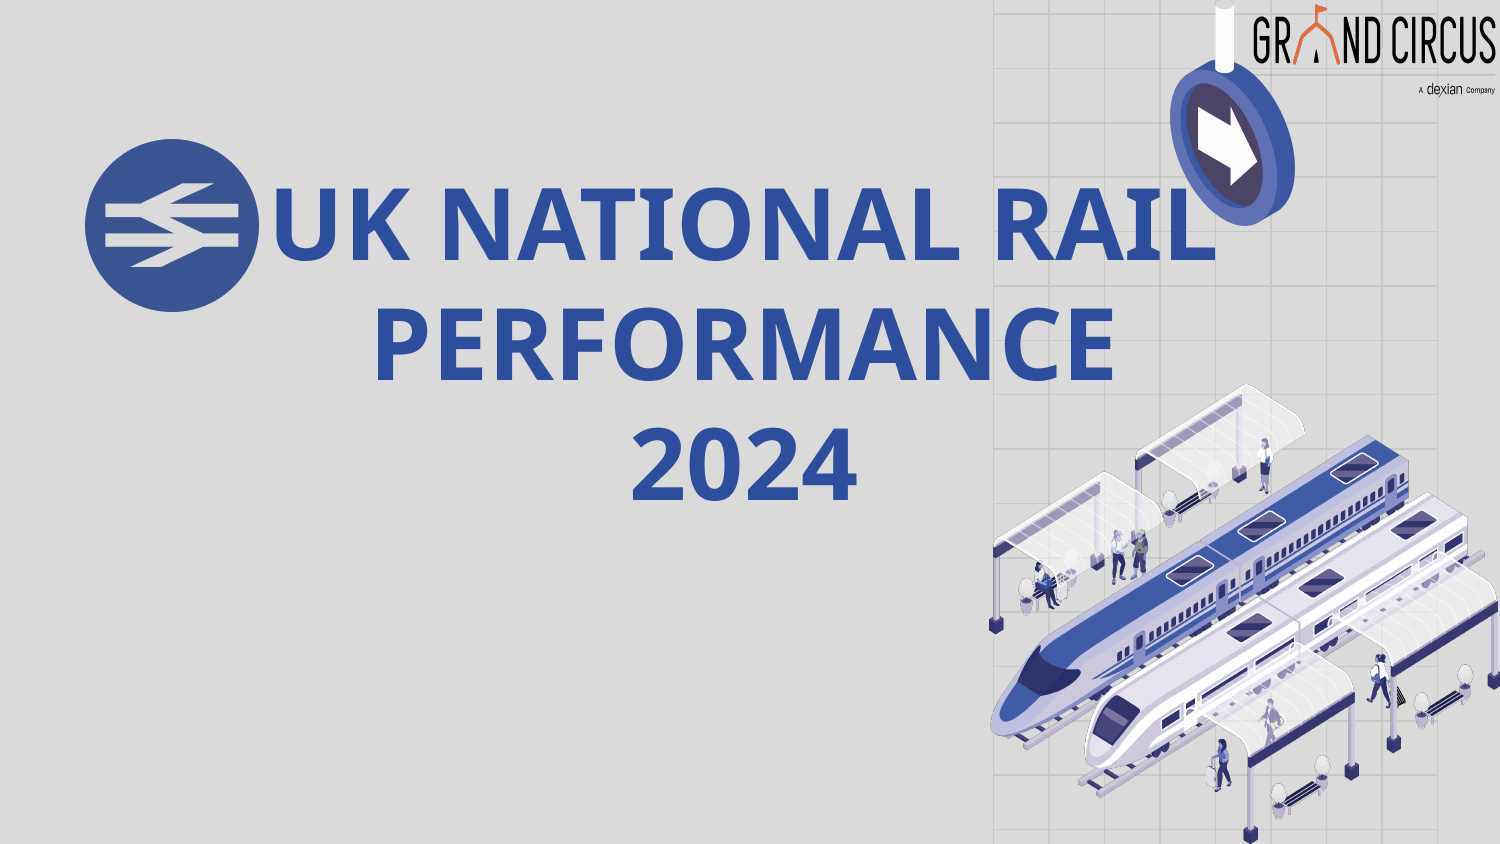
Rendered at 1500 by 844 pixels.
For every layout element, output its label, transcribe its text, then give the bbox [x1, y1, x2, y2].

picture [988, 383, 1500, 844]
picture [85, 138, 259, 313]
title UK NATIONAL RAIL PERFORMANCE 2024 [258, 99, 1246, 582]
picture [1169, 0, 1500, 226]
